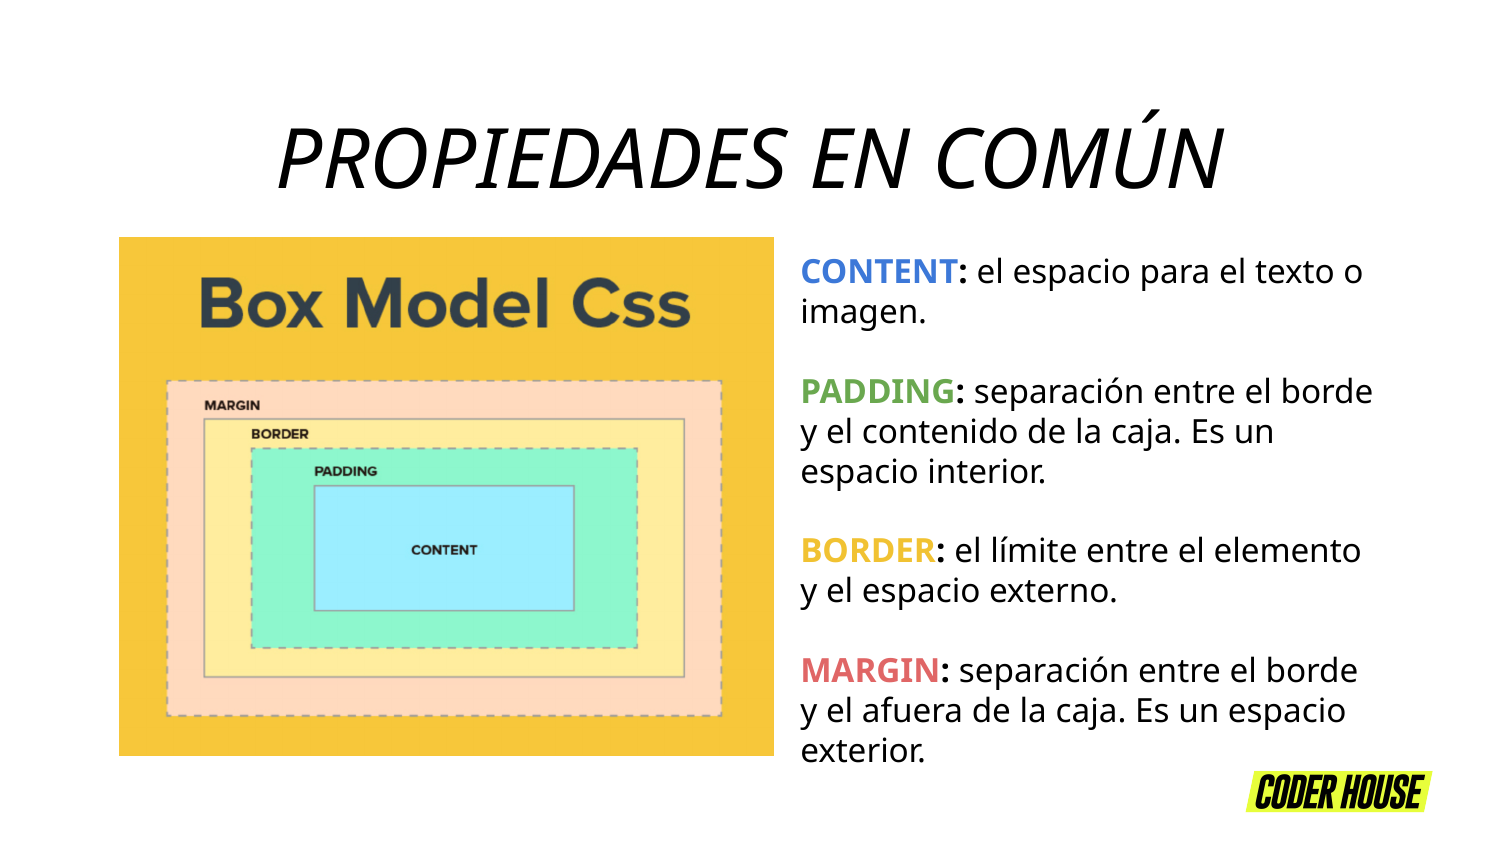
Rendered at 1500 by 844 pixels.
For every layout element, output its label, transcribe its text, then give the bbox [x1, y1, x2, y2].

picture [1241, 764, 1437, 819]
text_box CONTENT: el espacio para el texto o imagen. PADDING: separación entre el borde y el contenido de la caja. Es un espacio interior. BORDER: el límite entre el elemento y el espacio externo. MARGIN: separación entre el borde y el afuera de la caja. Es un espacio exterior. [785, 235, 1396, 757]
picture [118, 236, 774, 756]
text_box PROPIEDADES EN COMÚN [238, 75, 1262, 190]
